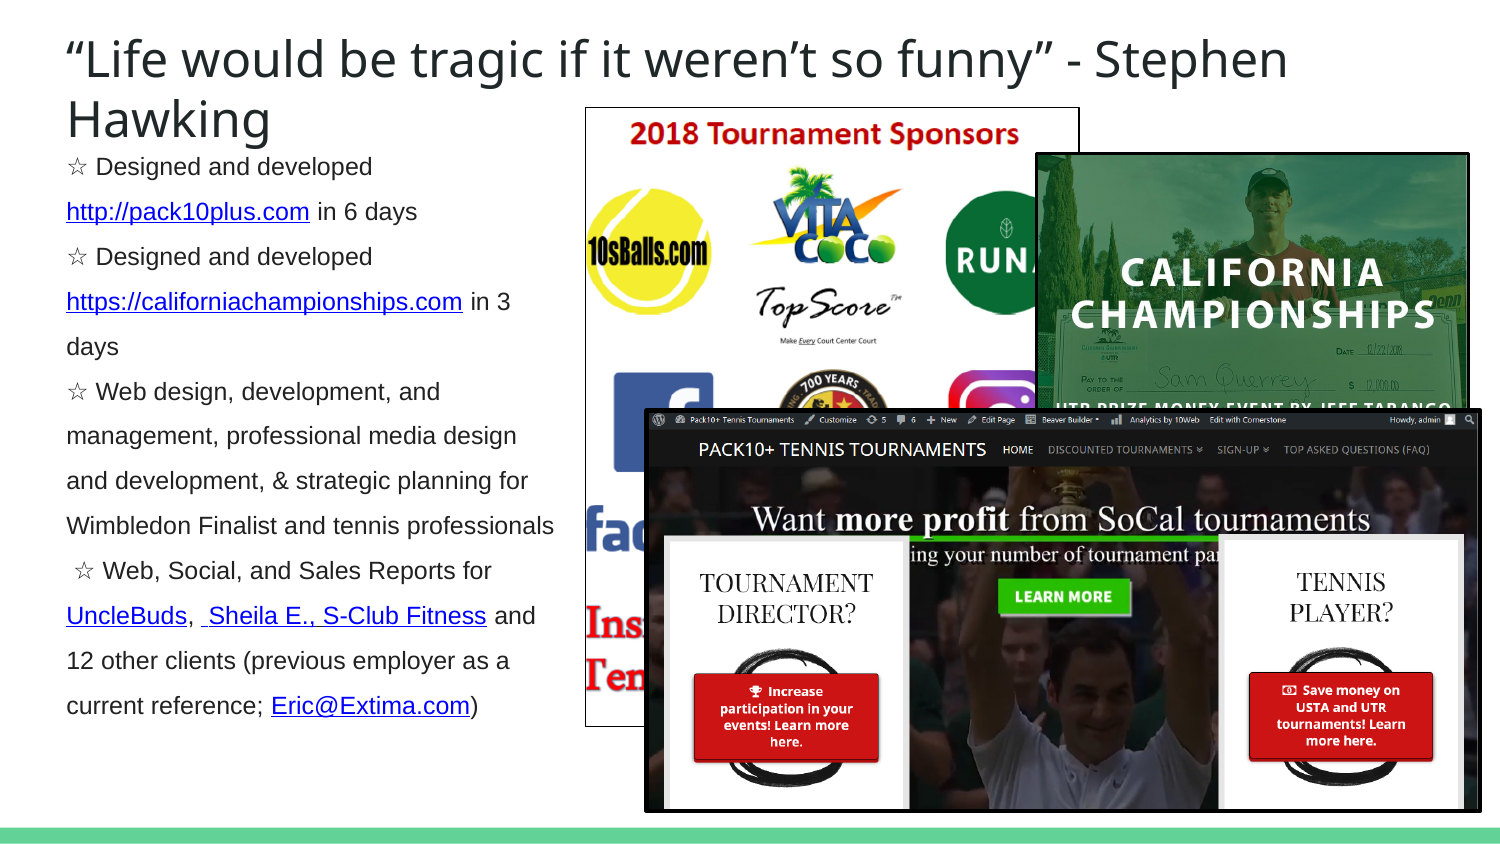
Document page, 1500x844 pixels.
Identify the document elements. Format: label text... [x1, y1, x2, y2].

picture [586, 108, 1478, 809]
title “Life would be tragic if it weren’t so funny” - Stephen Hawking [51, 12, 1478, 264]
list ☆ Designed and developed http://pack10plus.com in 6 days ☆ Designed and developed https://californiachampionships.com in 3 days ☆ Web design, development, and management, professional media design and development, & strategic planning for Wimbledon Finalist and tennis professionals ☆ Web, Social, and Sales Reports for UncleBuds, Sheila E., S-Club Fitness and 12 other clients (previous employer as a current reference; Eric@Extima.com) [51, 120, 574, 822]
